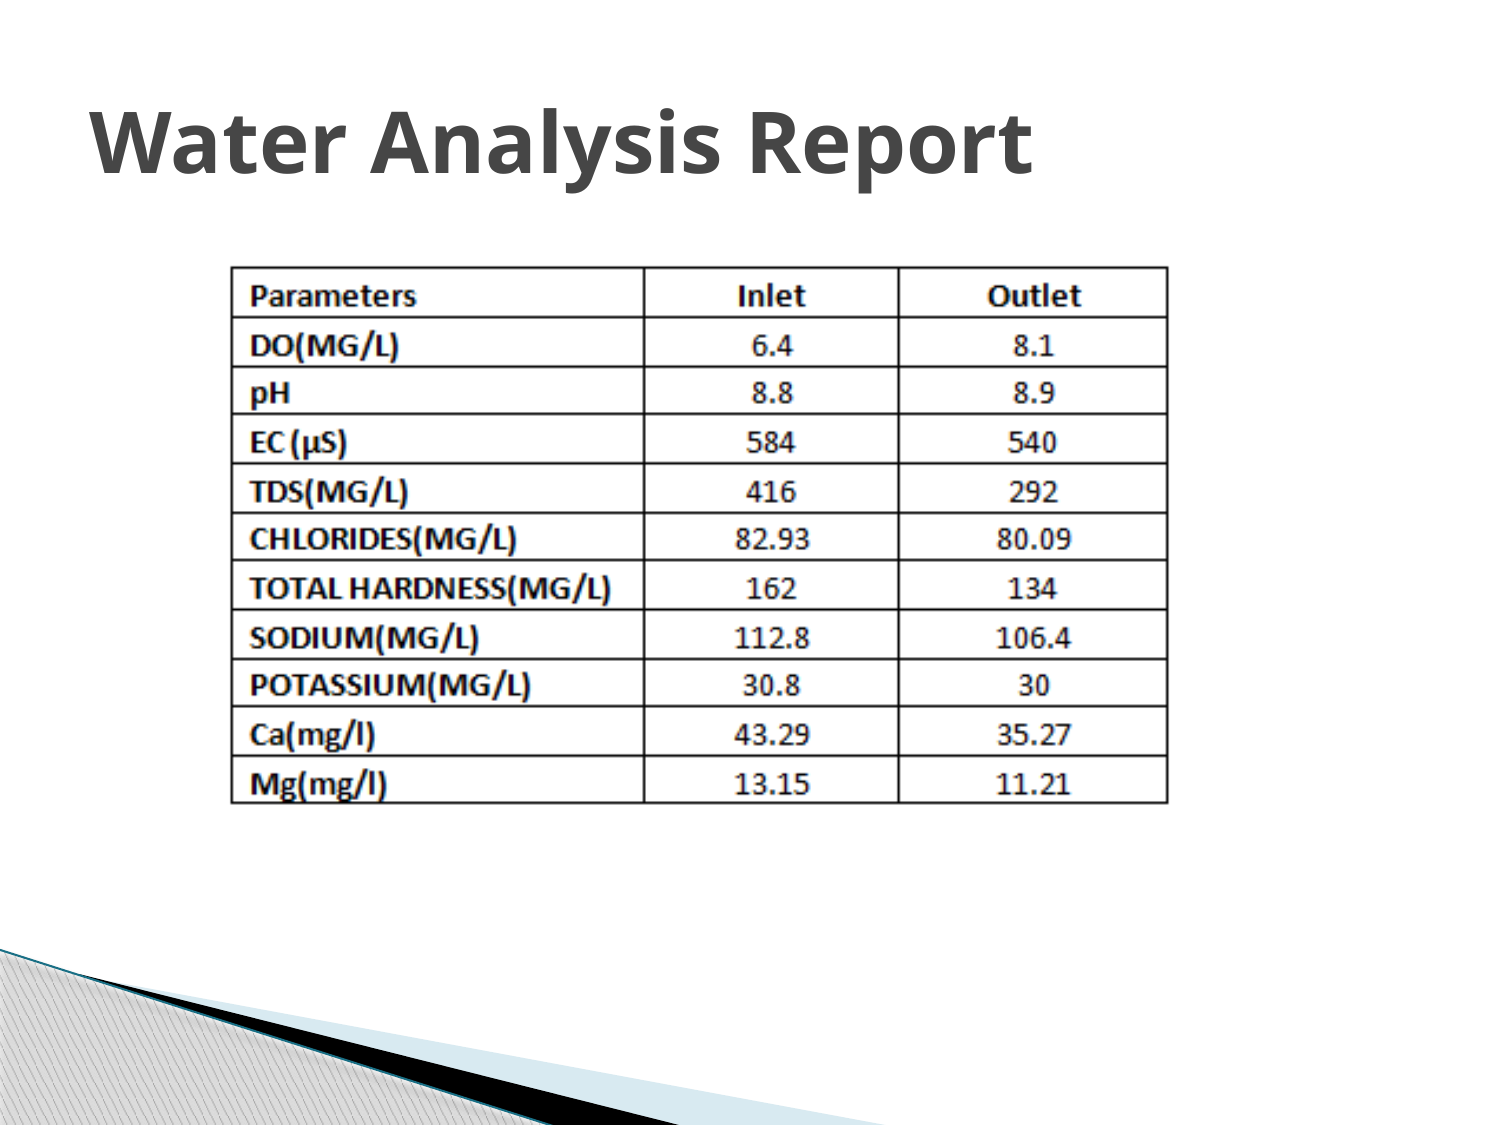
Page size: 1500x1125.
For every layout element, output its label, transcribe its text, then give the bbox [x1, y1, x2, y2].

text_box Water Analysis Report [74, 45, 1425, 233]
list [137, 187, 1327, 899]
